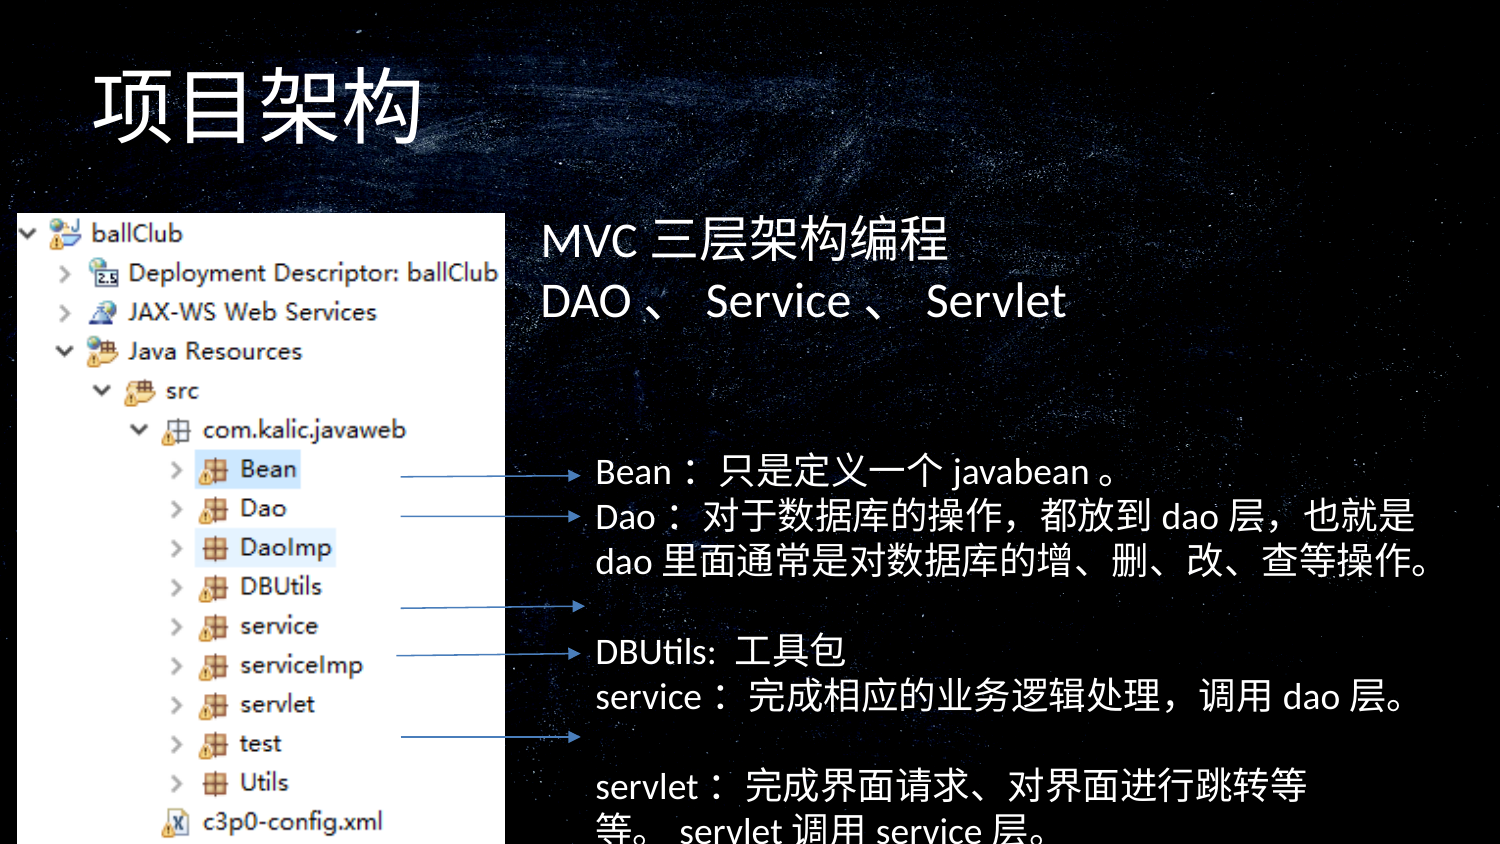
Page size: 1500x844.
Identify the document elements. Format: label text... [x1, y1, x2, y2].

text_box Bean：只是定义一个javabean。 Dao：对于数据库的操作，都放到dao层，也就是dao里面通常是对数据库的增、删、改、查等操作。 DBUtils: 工具包 service：完成相应的业务逻辑处理，调用dao层。 servlet：完成界面请求、对界面进行跳转等等。servlet调用service层。 [580, 439, 1471, 844]
text_box MVC三层架构编程DAO、Service、Servlet [525, 200, 1447, 336]
text_box 项目架构 [77, 46, 585, 162]
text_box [400, 605, 586, 609]
picture [0, 0, 1500, 844]
